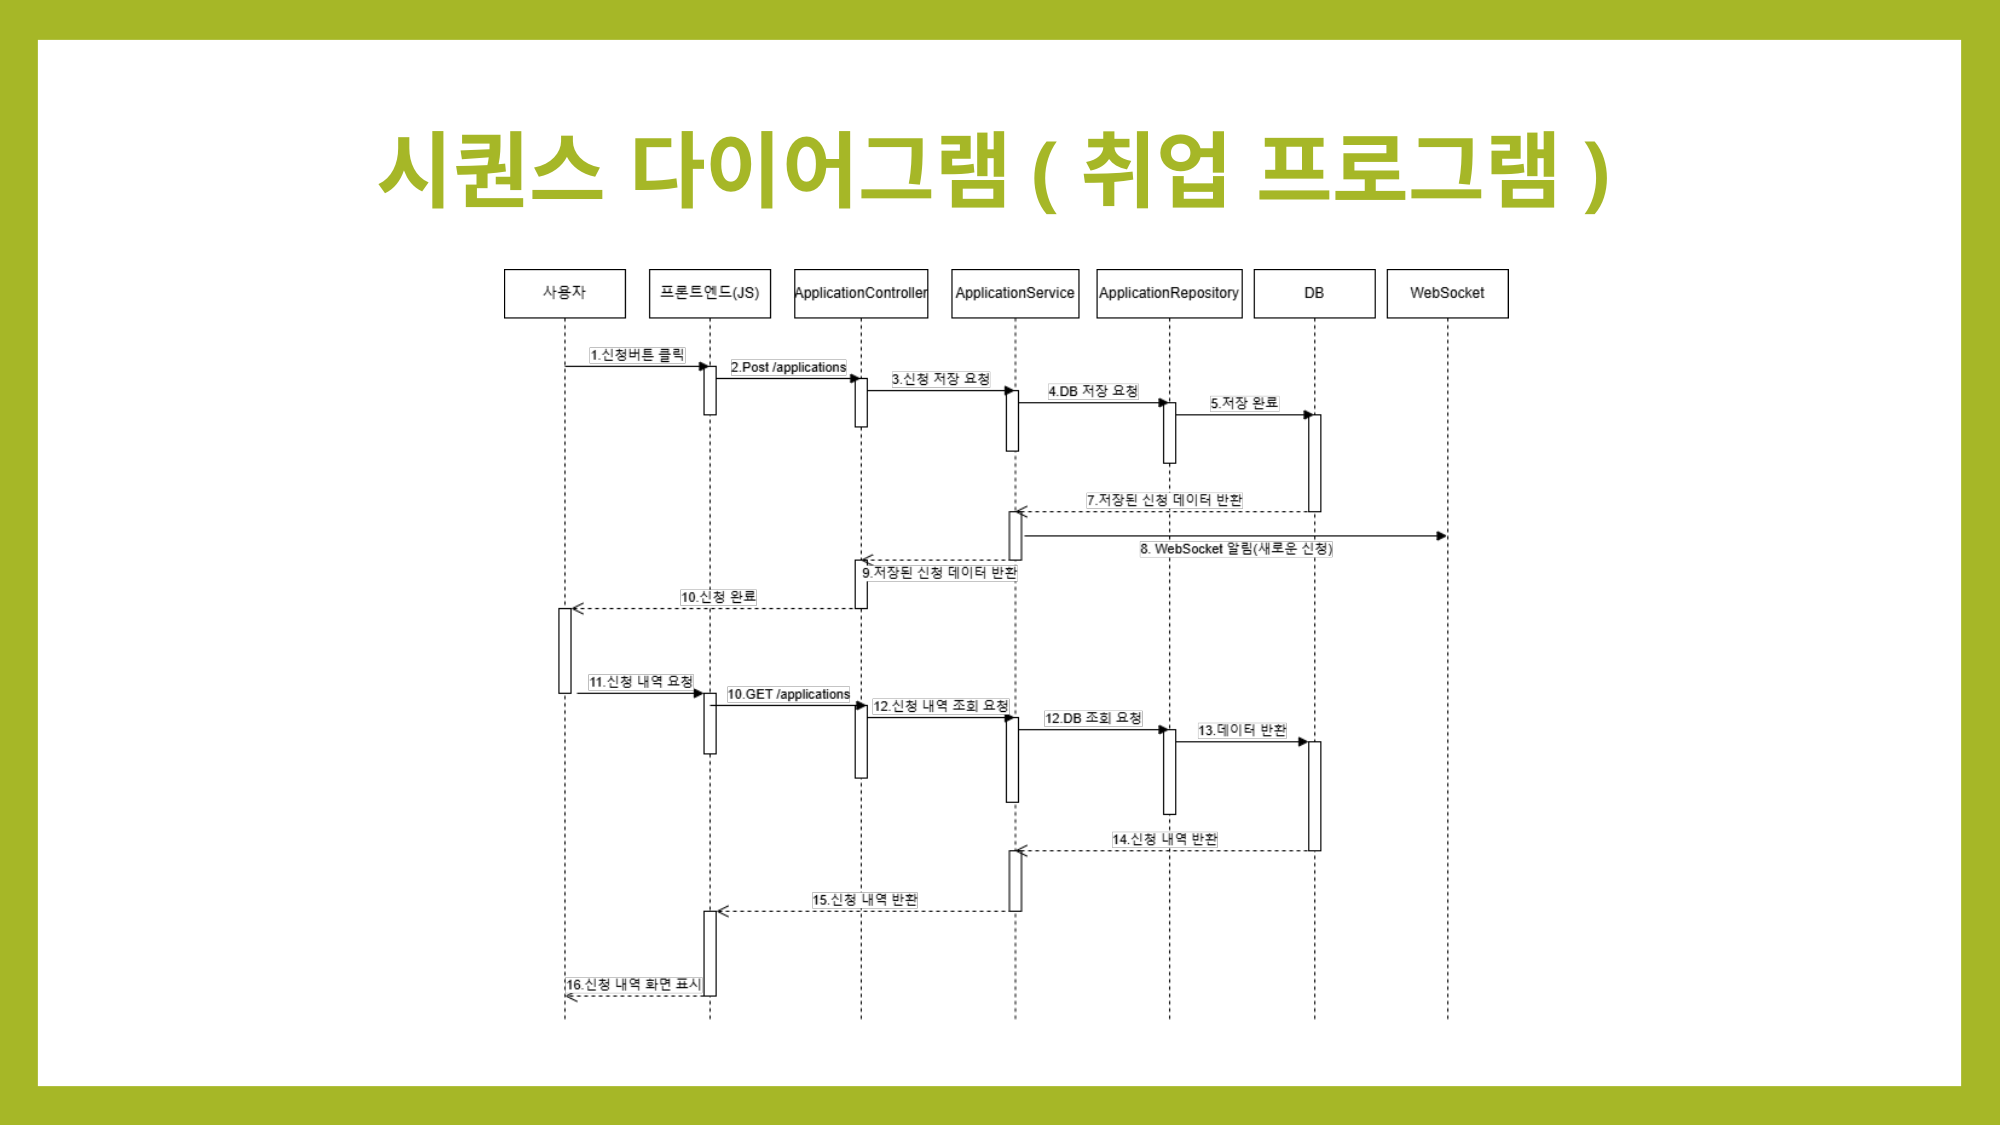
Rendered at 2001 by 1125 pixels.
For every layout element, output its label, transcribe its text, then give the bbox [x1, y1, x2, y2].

picture [504, 269, 1510, 1021]
text_box 시퀀스 다이어그램(취업 프로그램) [192, 79, 1795, 270]
